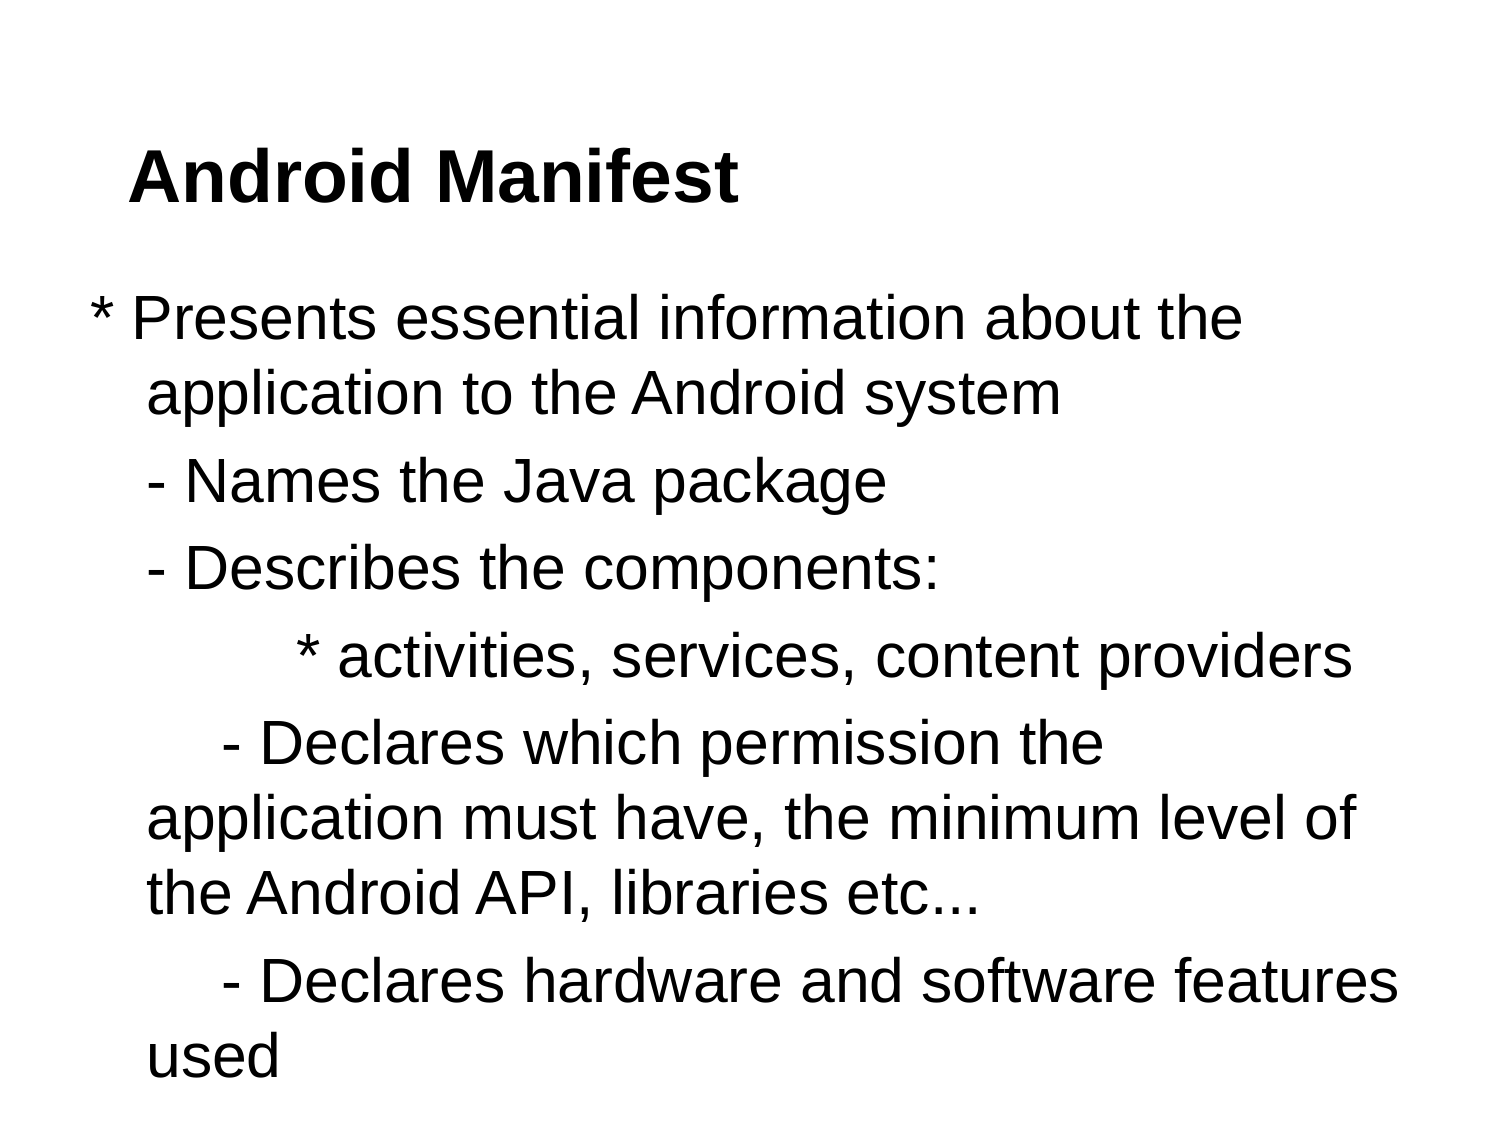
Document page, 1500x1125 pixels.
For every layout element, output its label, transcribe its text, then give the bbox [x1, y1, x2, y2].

list * Presents essential information about the application to the Android system - Names the Java package - Describes the components: * activities, services, content providers - Declares which permission the application must have, the minimum level of the Android API, libraries etc... - Declares hardware and software features used [75, 262, 1425, 1105]
title Android Manifest [75, 14, 1425, 233]
